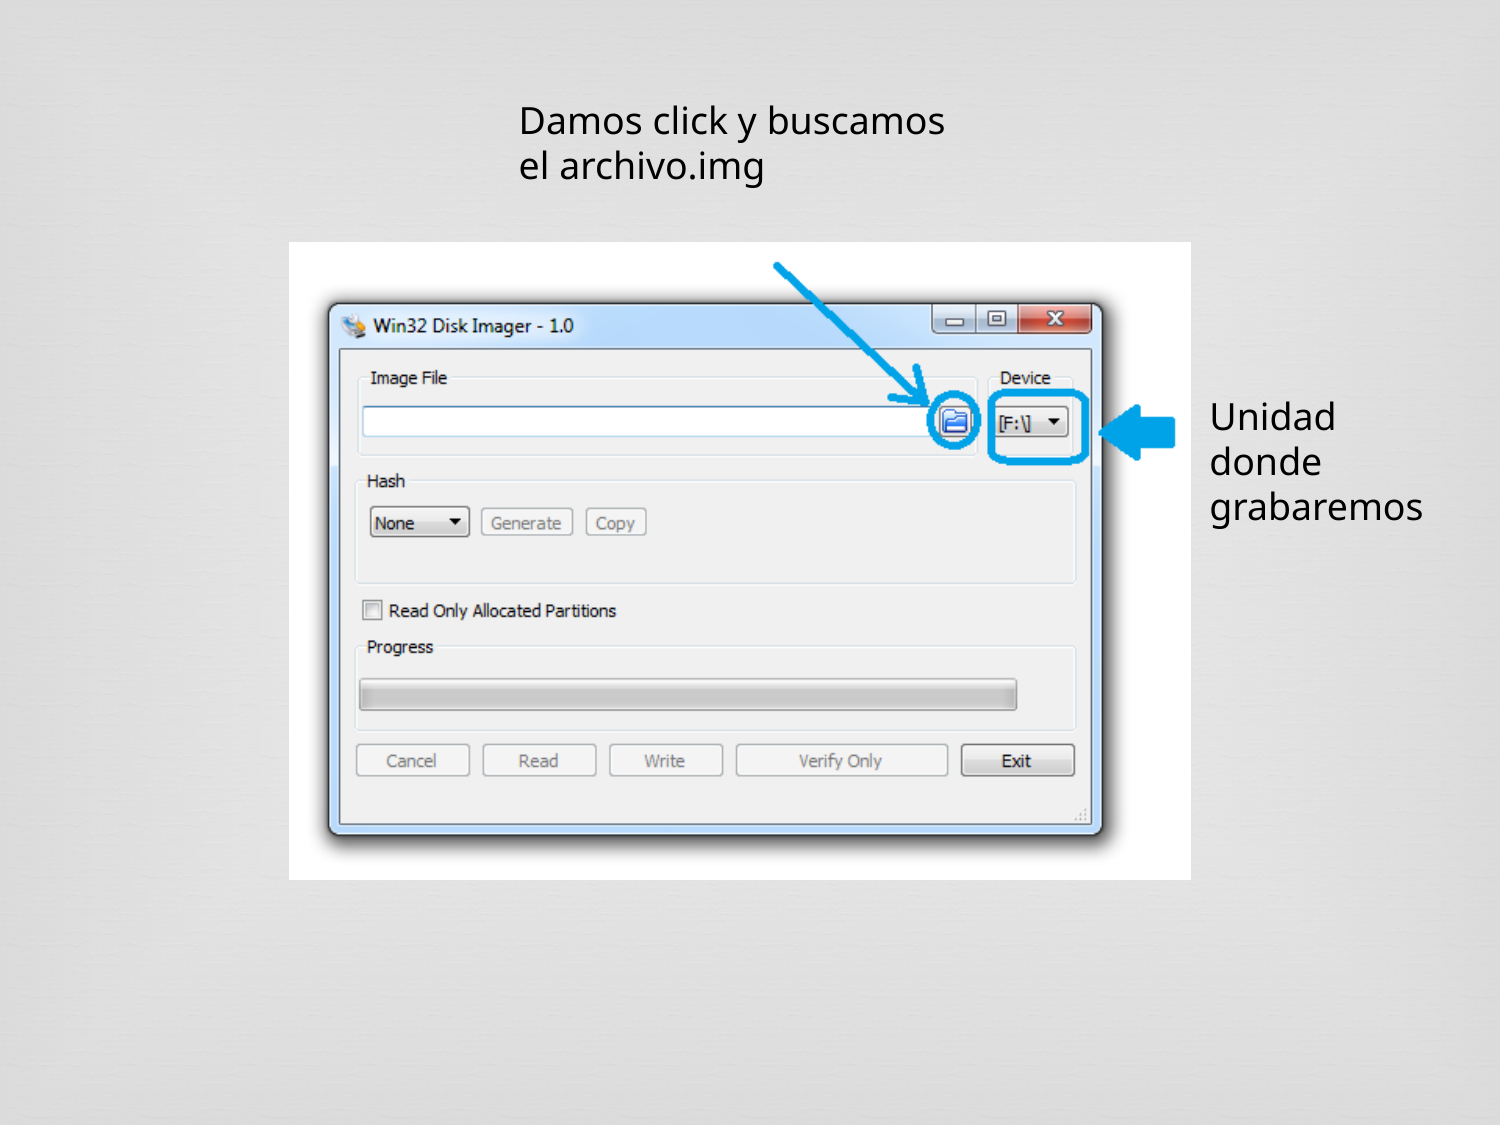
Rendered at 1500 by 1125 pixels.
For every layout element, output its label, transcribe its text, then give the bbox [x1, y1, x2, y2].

text_box Unidad donde grabaremos [1198, 385, 1469, 535]
text_box Damos click y buscamos el archivo.img [503, 89, 977, 195]
picture [288, 241, 1192, 881]
